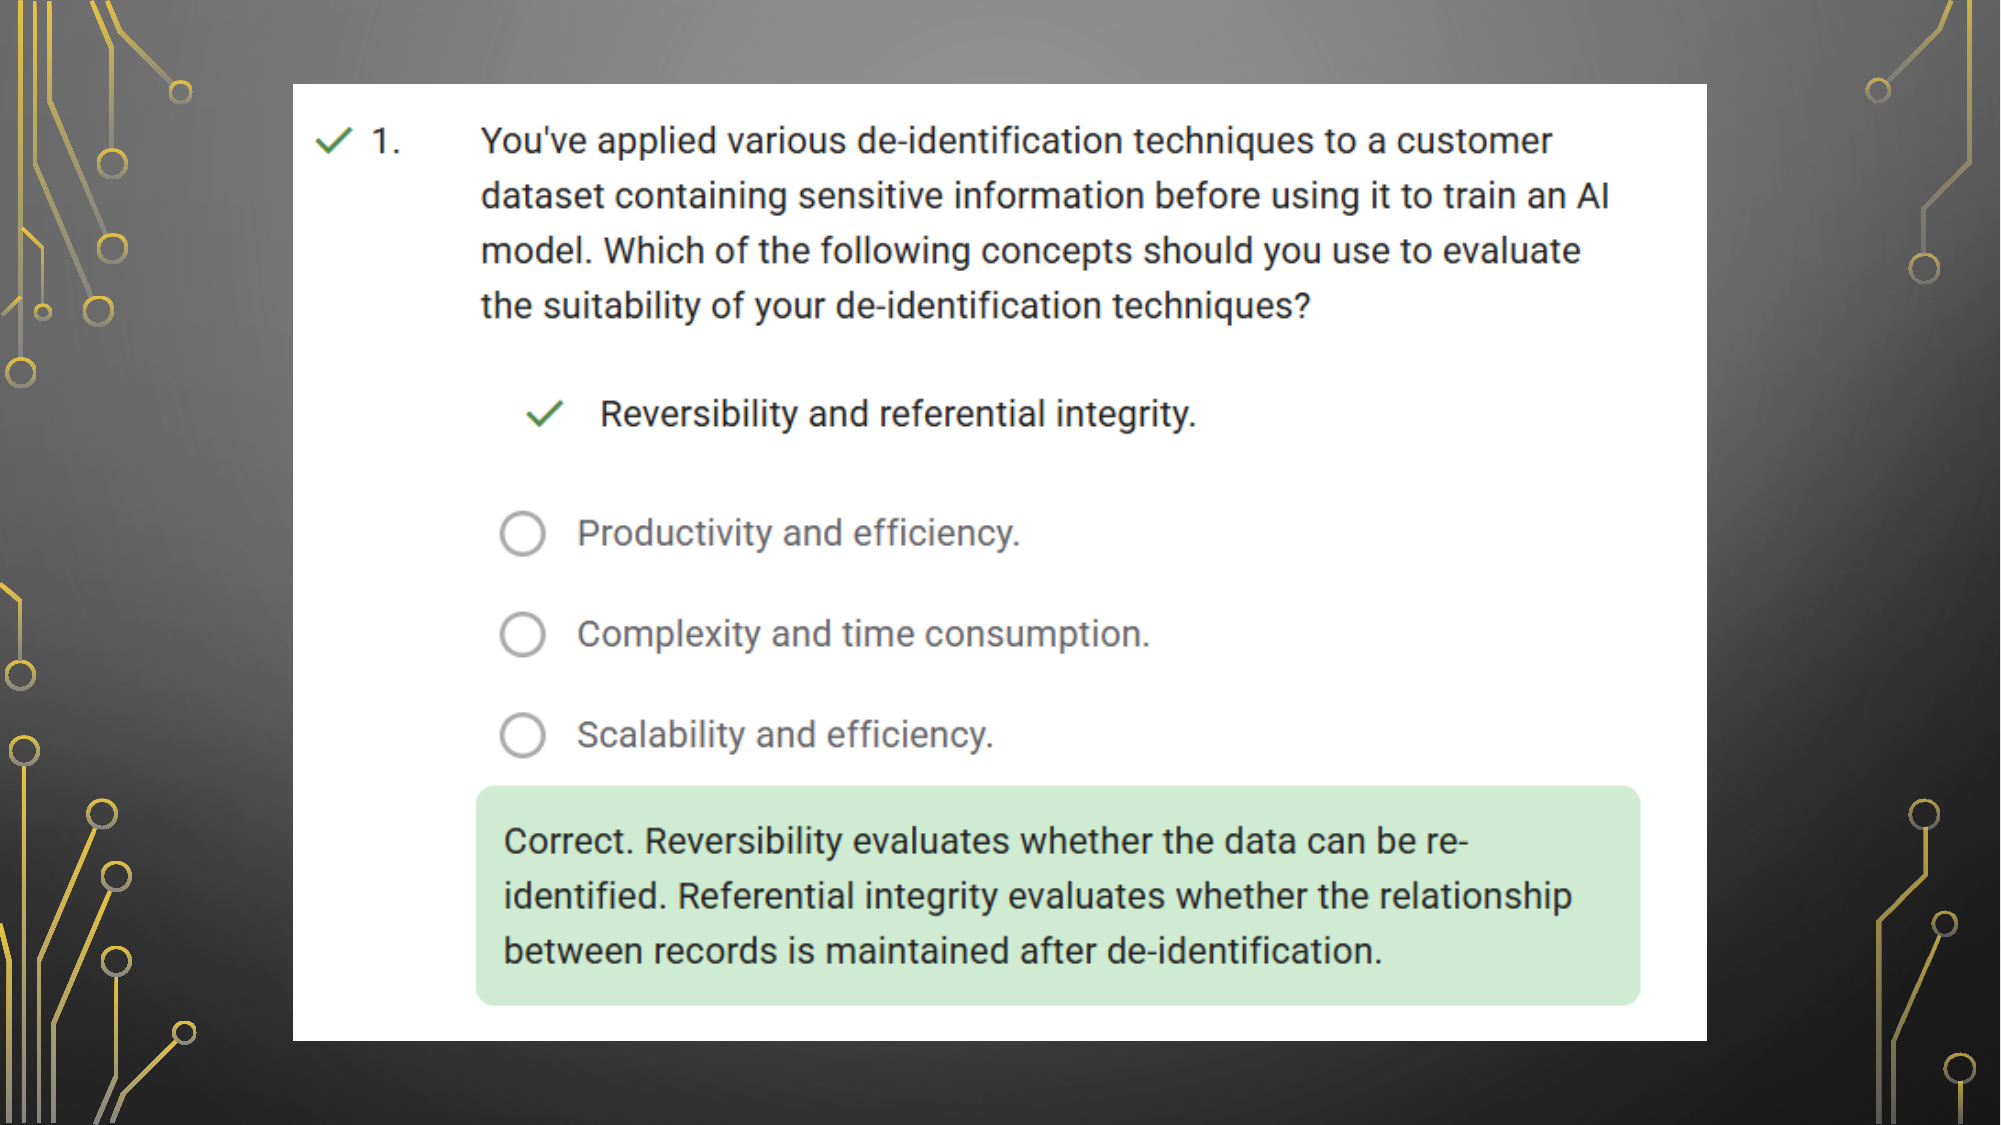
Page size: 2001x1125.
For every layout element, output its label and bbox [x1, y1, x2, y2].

picture [293, 84, 1707, 1041]
